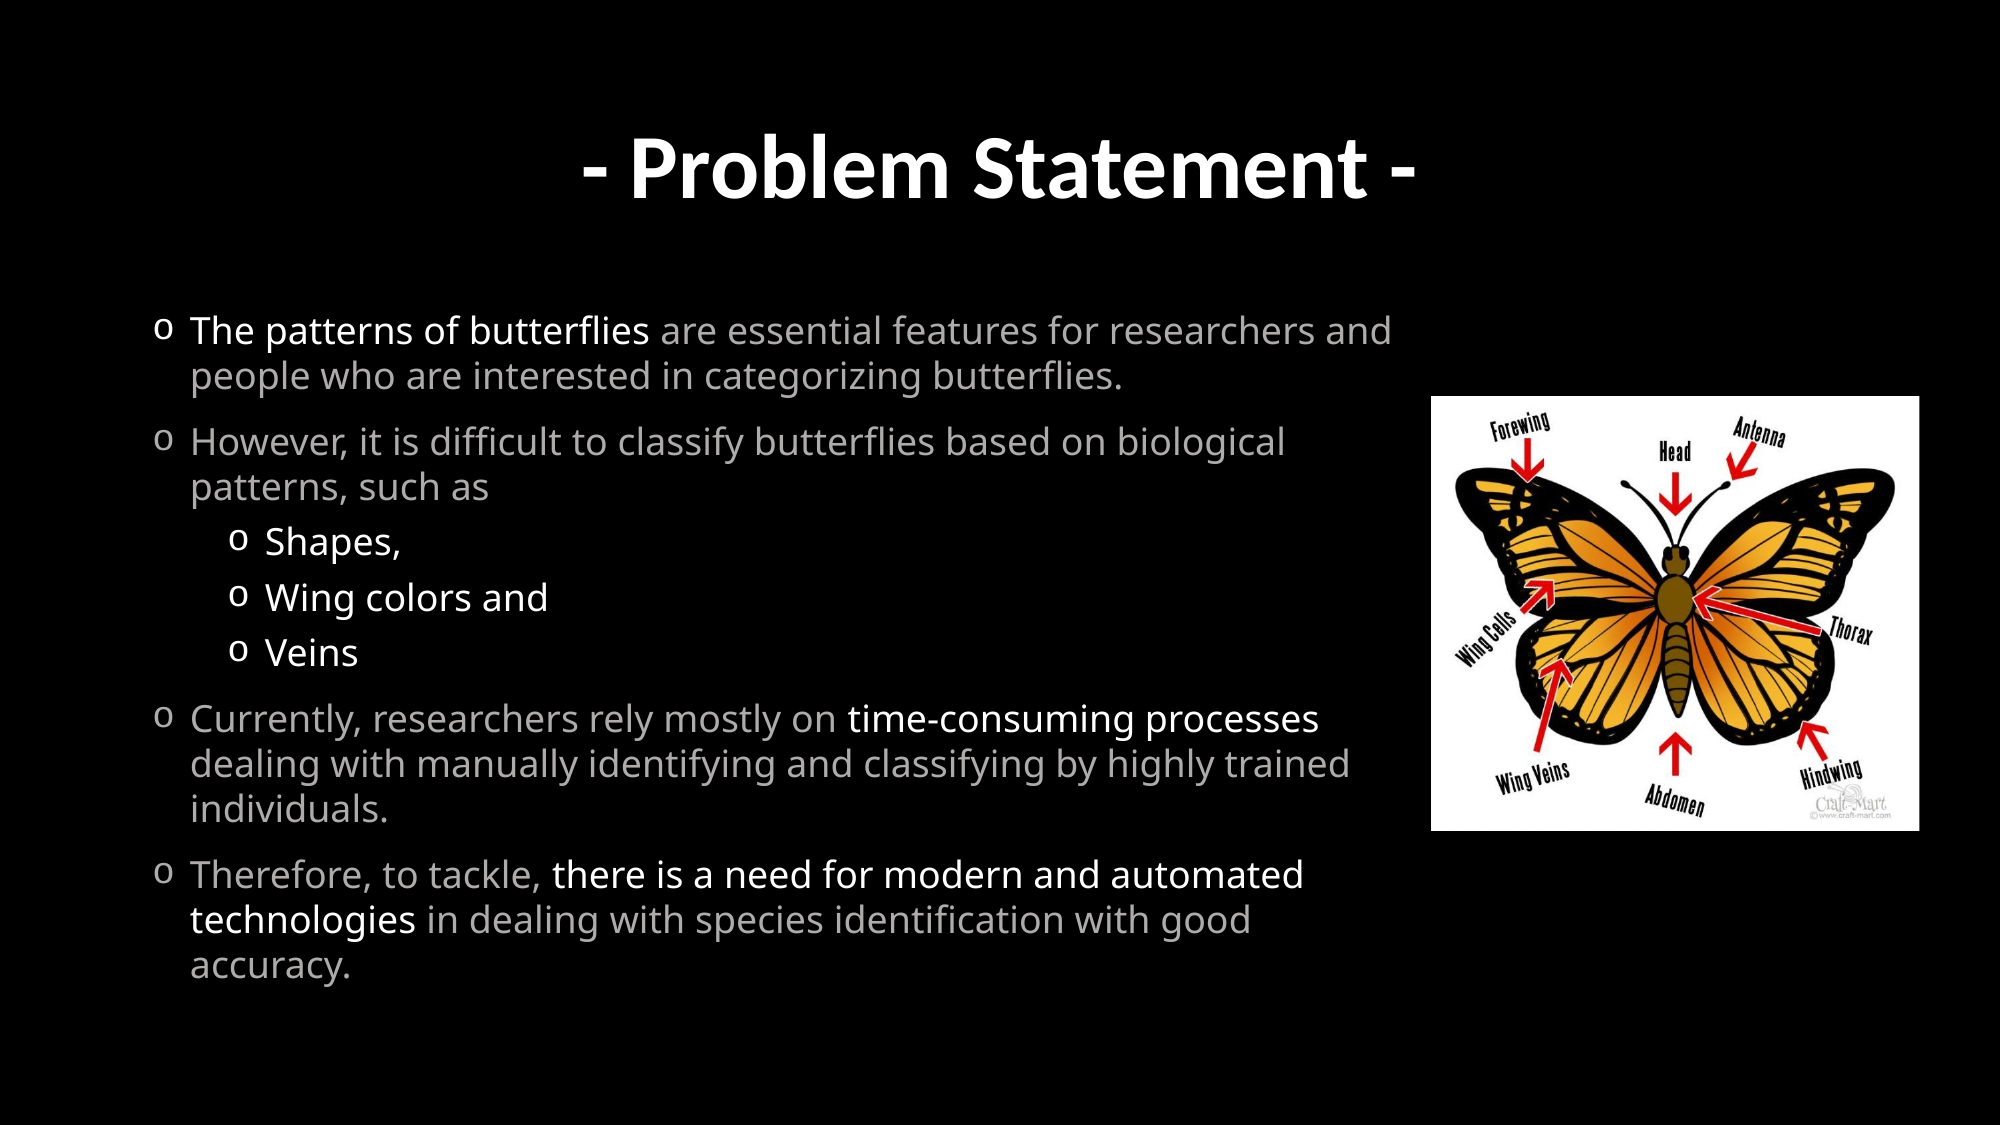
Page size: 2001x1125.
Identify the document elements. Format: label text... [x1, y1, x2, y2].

title - Problem Statement - [137, 59, 1863, 278]
picture [1430, 395, 1920, 831]
list The patterns of butterﬂies are essential features for researchers and people who are interested in categorizing butterﬂies. However, it is difficult to classify butterﬂies based on biological patterns, such as Shapes, Wing colors and Veins Currently, researchers rely mostly on time-consuming processes dealing with manually identifying and classifying by highly trained individuals. Therefore, to tackle, there is a need for modern and automated technologies in dealing with species identiﬁcation with good accuracy. [137, 299, 1432, 1014]
